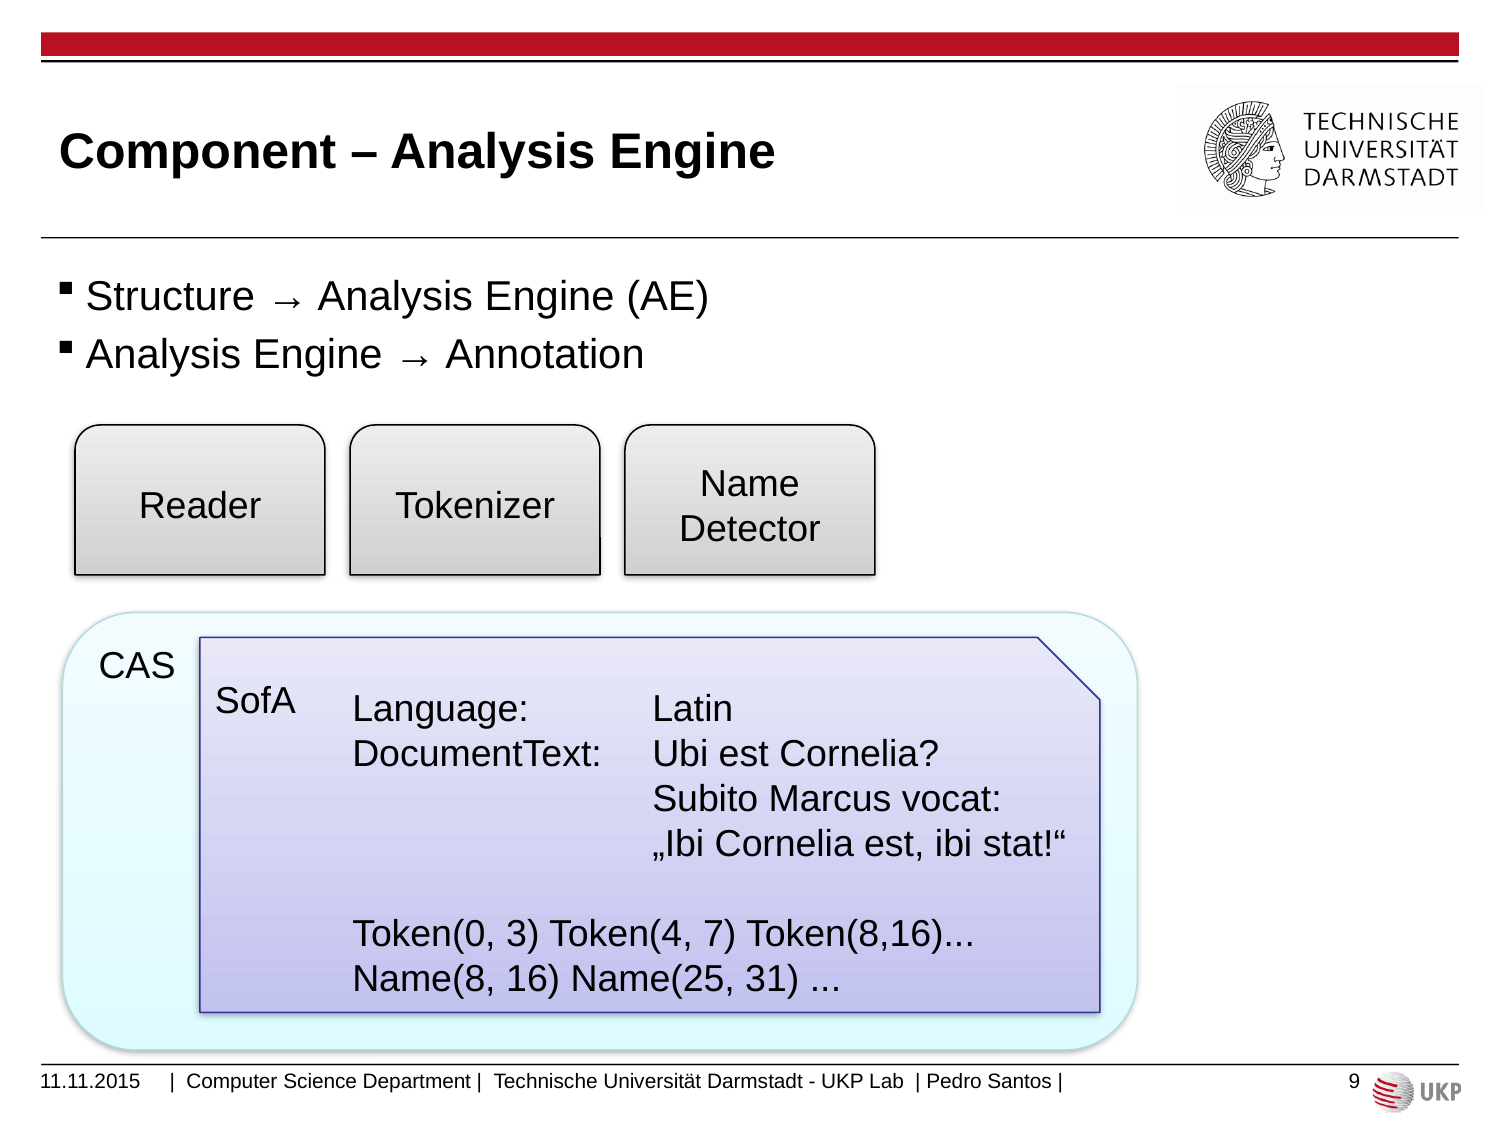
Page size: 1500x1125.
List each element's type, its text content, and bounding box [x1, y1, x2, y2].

list Structure → Analysis Engine (AE) Analysis Engine → Annotation [40, 260, 738, 1048]
text_box SofA [199, 636, 1101, 1014]
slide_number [24, 1050, 200, 1110]
footer | Computer Science Department | Technische Universität Darmstadt - UKP Lab | Pedro Santos | [200, 1067, 1025, 1106]
slide_number 9 [1025, 1050, 1375, 1110]
picture [1372, 1071, 1461, 1113]
picture [1188, 84, 1483, 214]
text_box Tokenizer [349, 424, 601, 576]
text_box Language: Latin DocumentText: Ubi est Cornelia? Subito Marcus vocat: „Ibi Cornelia est, ibi stat!“ Token(0, 3) Token(4, 7) Token(8,16)... Name(8, 16) Name(25, 31) ... [337, 676, 1100, 1007]
text_box Reader [74, 424, 326, 576]
title Component – Analysis Engine [58, 79, 1188, 218]
text_box CAS [61, 611, 1139, 1051]
text_box Name Detector [624, 424, 876, 576]
